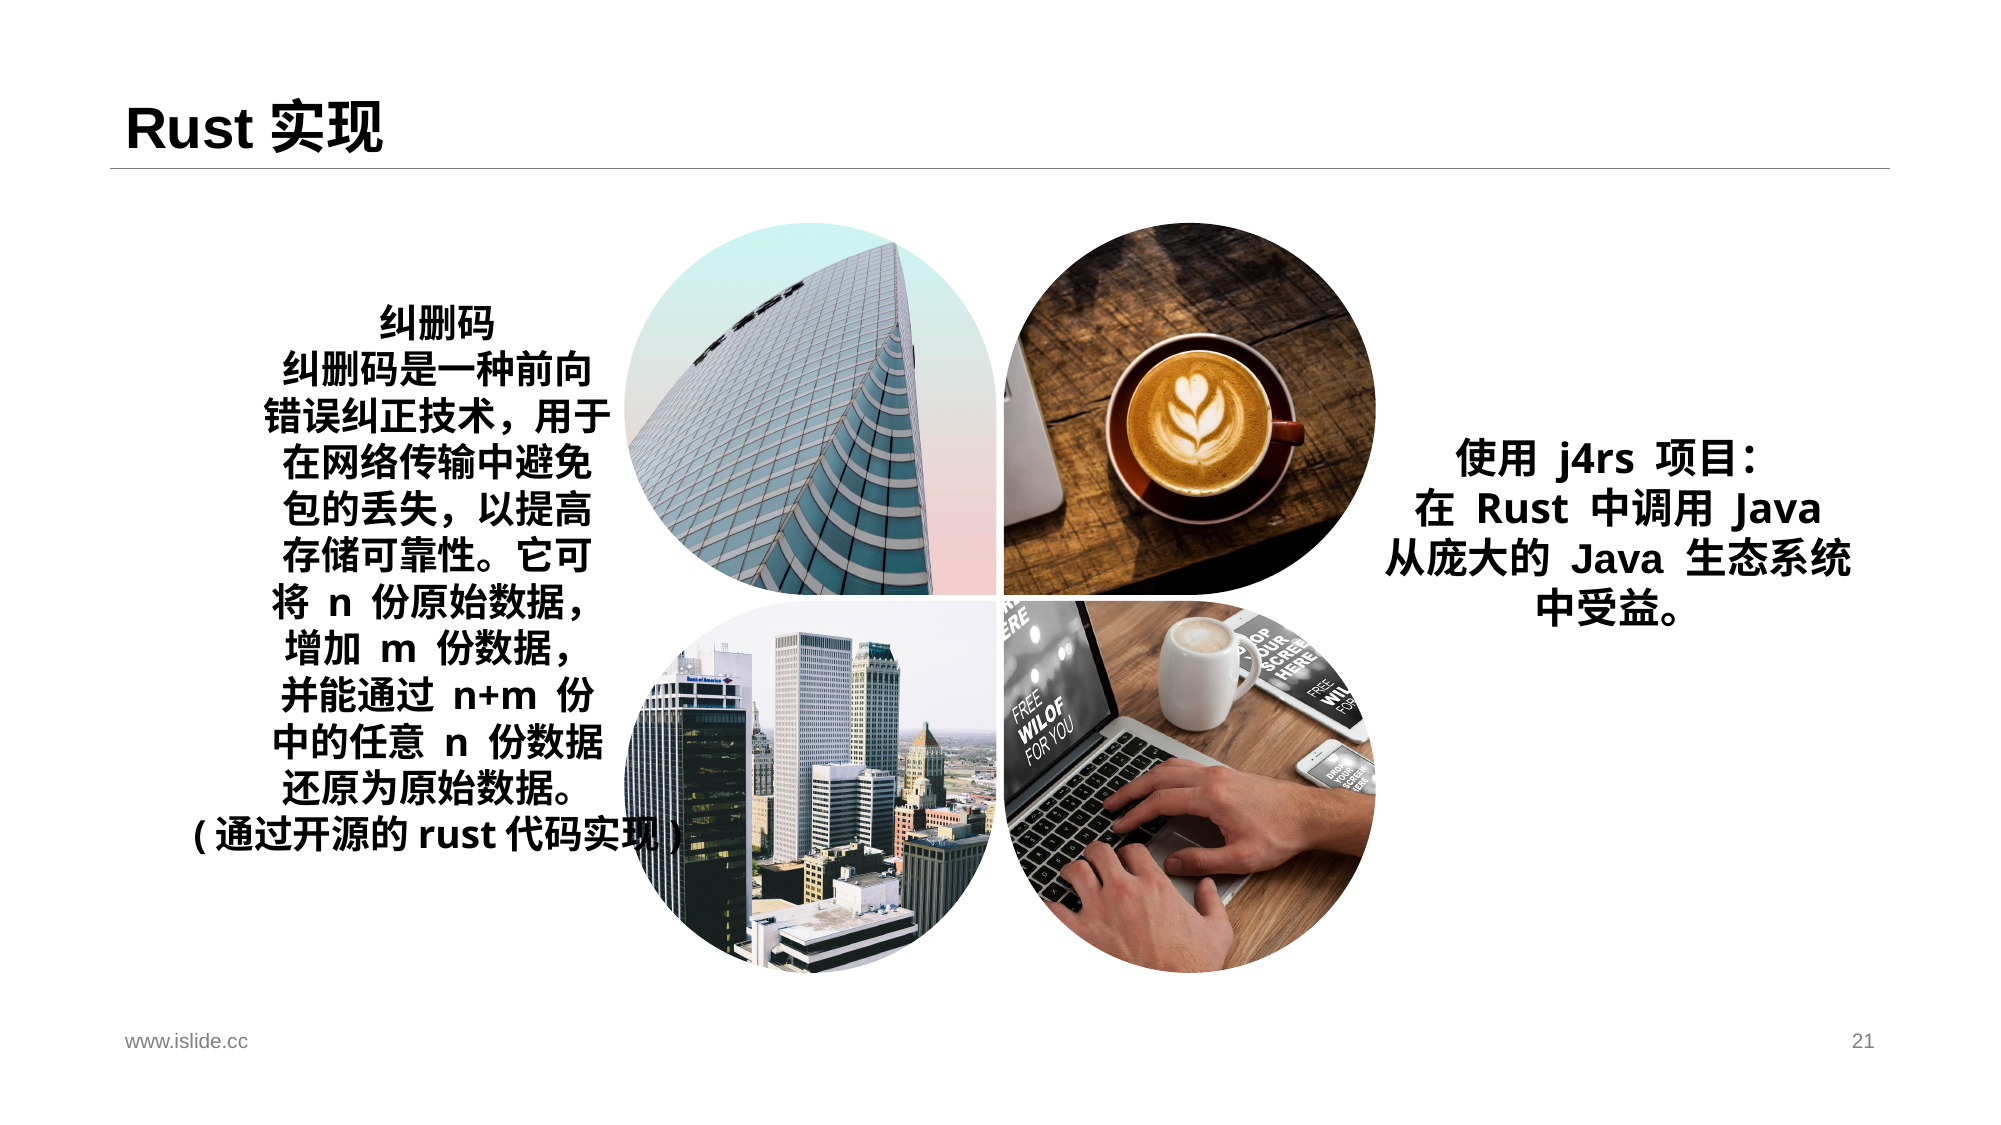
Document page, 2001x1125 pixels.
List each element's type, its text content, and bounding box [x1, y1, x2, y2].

footer www.islide.cc [109, 1023, 790, 1058]
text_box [178, 222, 1792, 973]
title Rust实现 [109, 0, 1890, 169]
slide_number 21 [1412, 1023, 1890, 1058]
